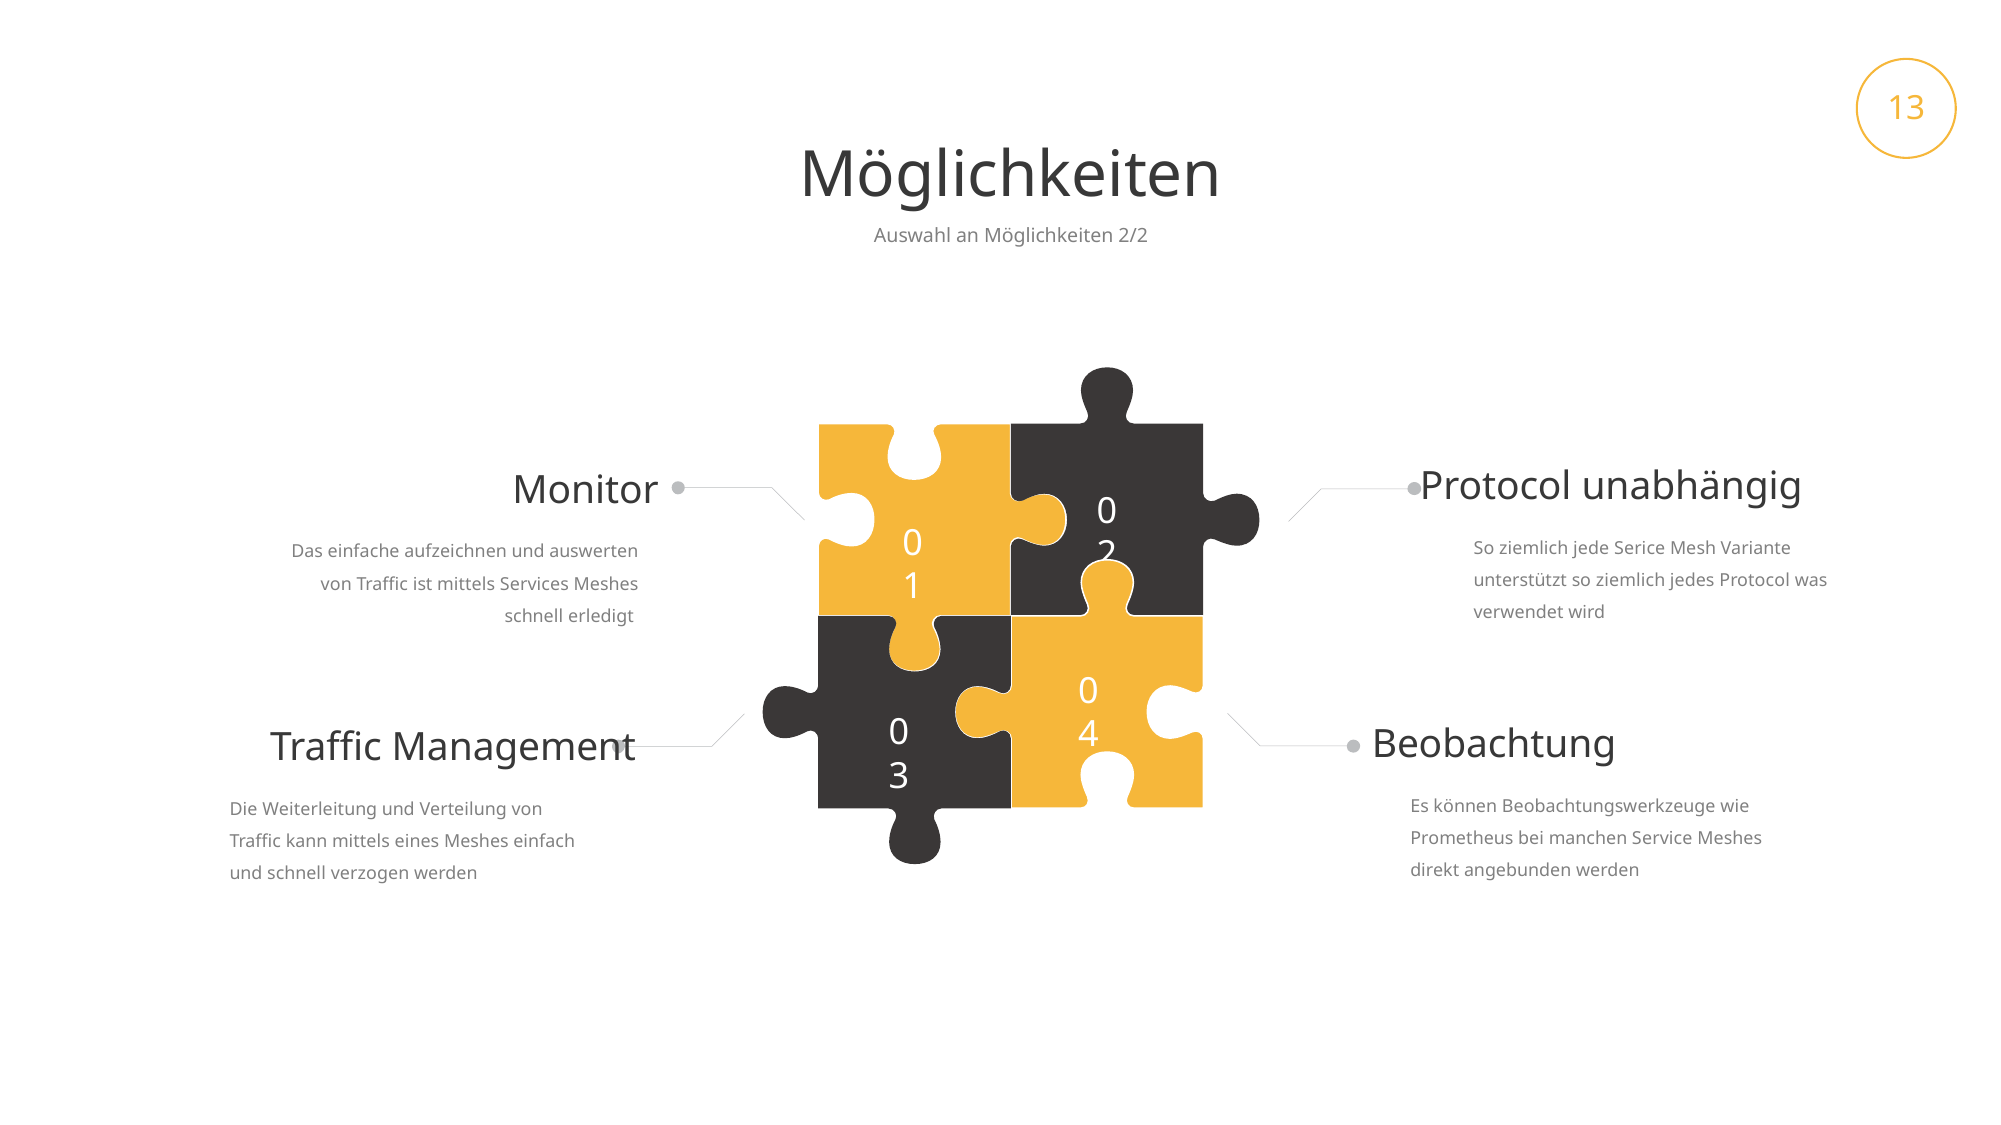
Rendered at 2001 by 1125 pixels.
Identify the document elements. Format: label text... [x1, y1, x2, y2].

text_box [671, 481, 805, 521]
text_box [1456, 453, 1846, 629]
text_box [1288, 481, 1422, 522]
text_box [818, 423, 1010, 615]
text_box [1010, 367, 1260, 616]
text_box Möglichkeiten [784, 124, 1238, 217]
text_box Auswahl an Möglichkeiten 2/2 [816, 203, 1206, 254]
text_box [611, 713, 745, 754]
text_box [1227, 713, 1361, 753]
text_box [1856, 58, 1956, 158]
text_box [267, 457, 654, 632]
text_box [762, 615, 1011, 865]
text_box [954, 559, 1204, 809]
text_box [214, 714, 602, 889]
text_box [1393, 711, 1783, 886]
